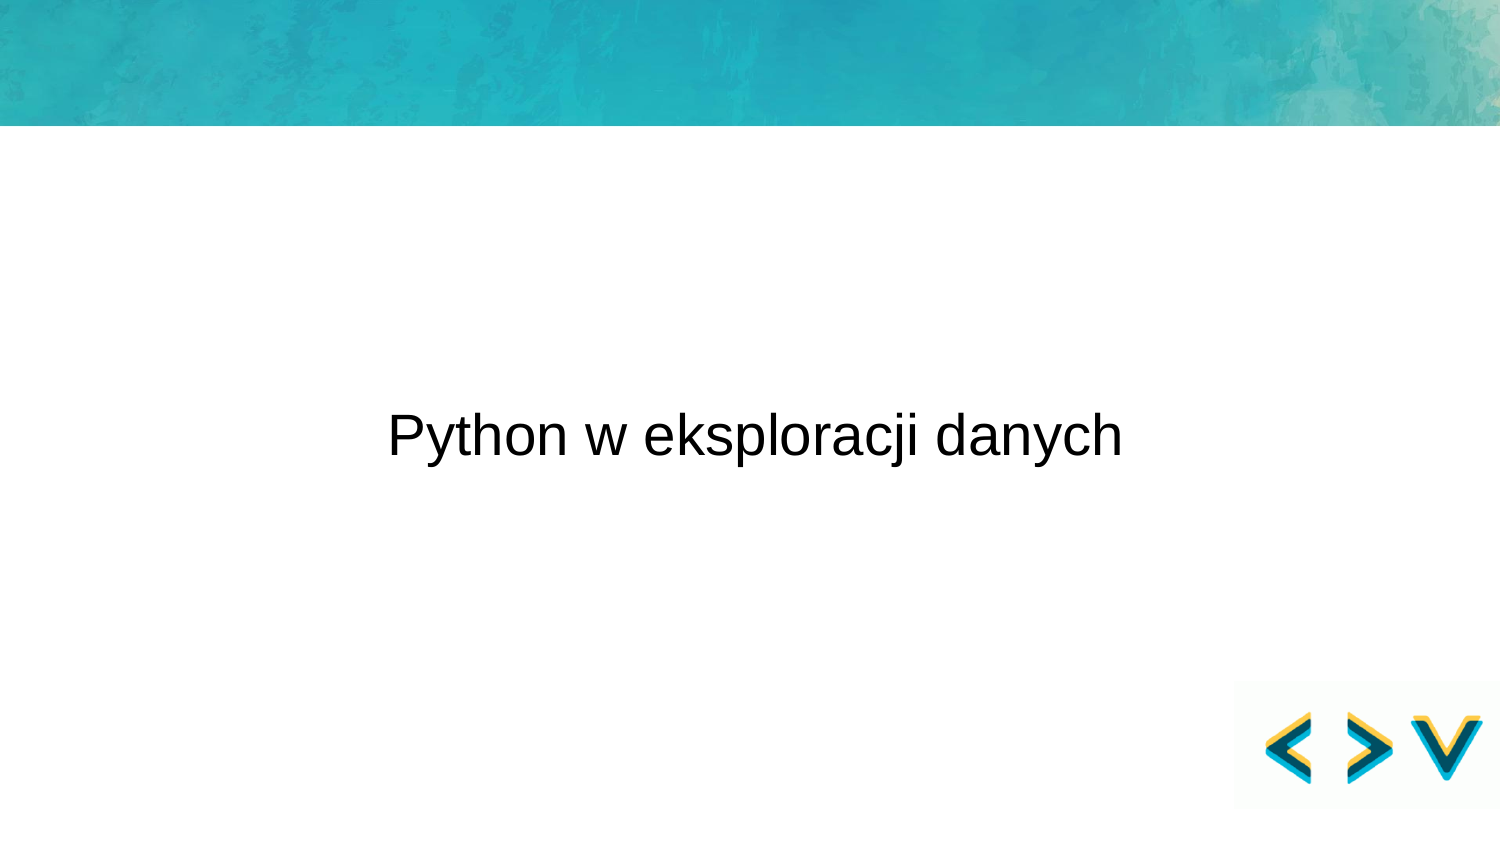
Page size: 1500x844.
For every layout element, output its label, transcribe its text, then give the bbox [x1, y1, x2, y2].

picture [0, 0, 1500, 844]
text_box Python w eksploracji danych [372, 186, 1153, 679]
